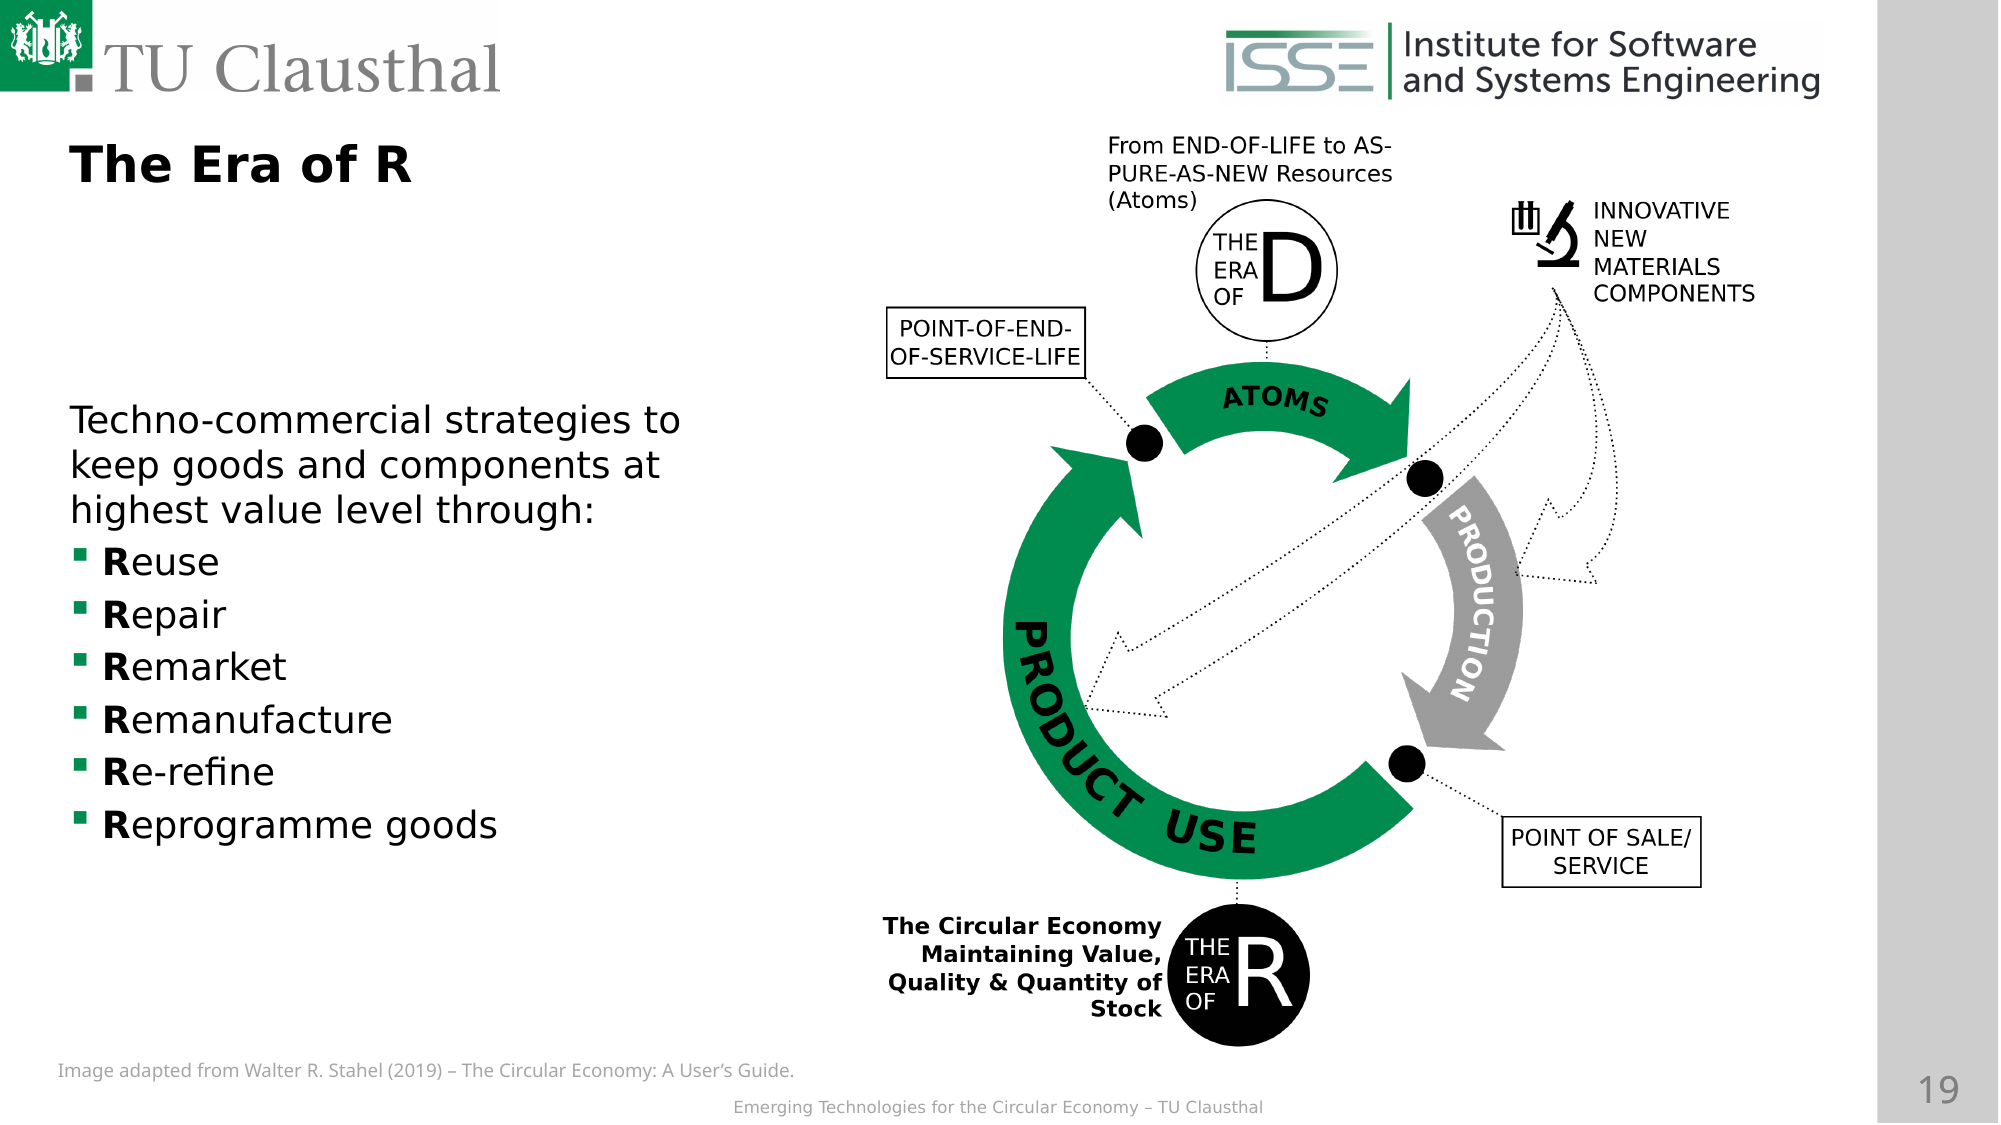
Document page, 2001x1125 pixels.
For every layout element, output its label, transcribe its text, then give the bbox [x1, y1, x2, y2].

text_box The Era of R [55, 125, 817, 207]
text_box Image adapted from Walter R. Stahel (2019) – The Circular Economy: A User’s Guide. [43, 1051, 1105, 1089]
picture [817, 22, 1988, 1064]
picture [0, 0, 500, 92]
text_box Techno-commercial strategies to keep goods and components at highest value level through: Reuse Repair Remarket Remanufacture Re-refine Reprogramme goods [55, 208, 748, 1033]
